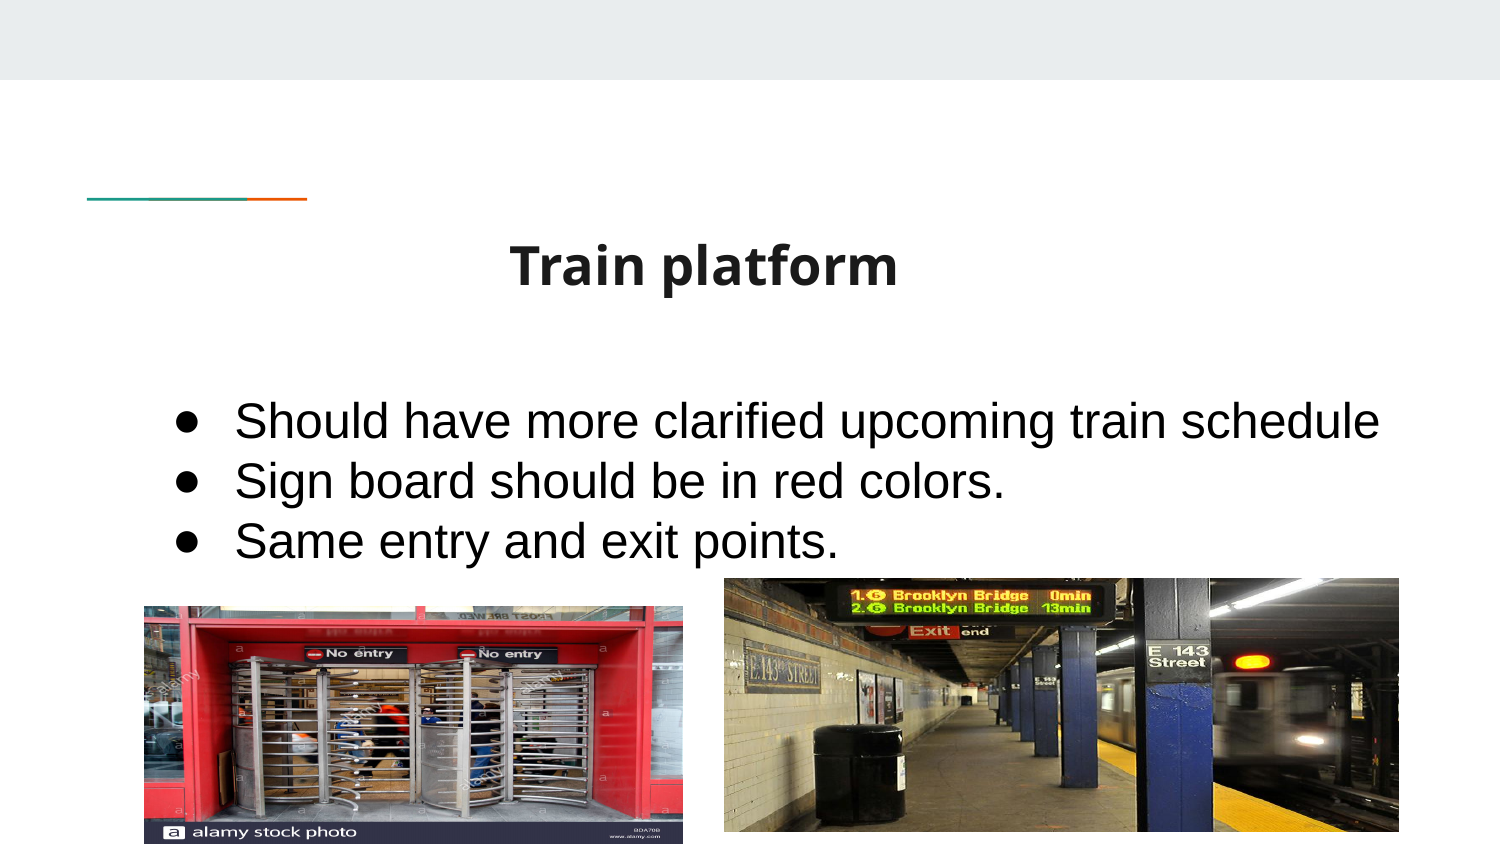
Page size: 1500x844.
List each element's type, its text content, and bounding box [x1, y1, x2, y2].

picture [144, 605, 683, 844]
text_box Should have more clarified upcoming train schedule Sign board should be in red colors. Same entry and exit points. [144, 313, 1411, 801]
picture [724, 578, 1400, 833]
title Train platform [119, 216, 1381, 305]
